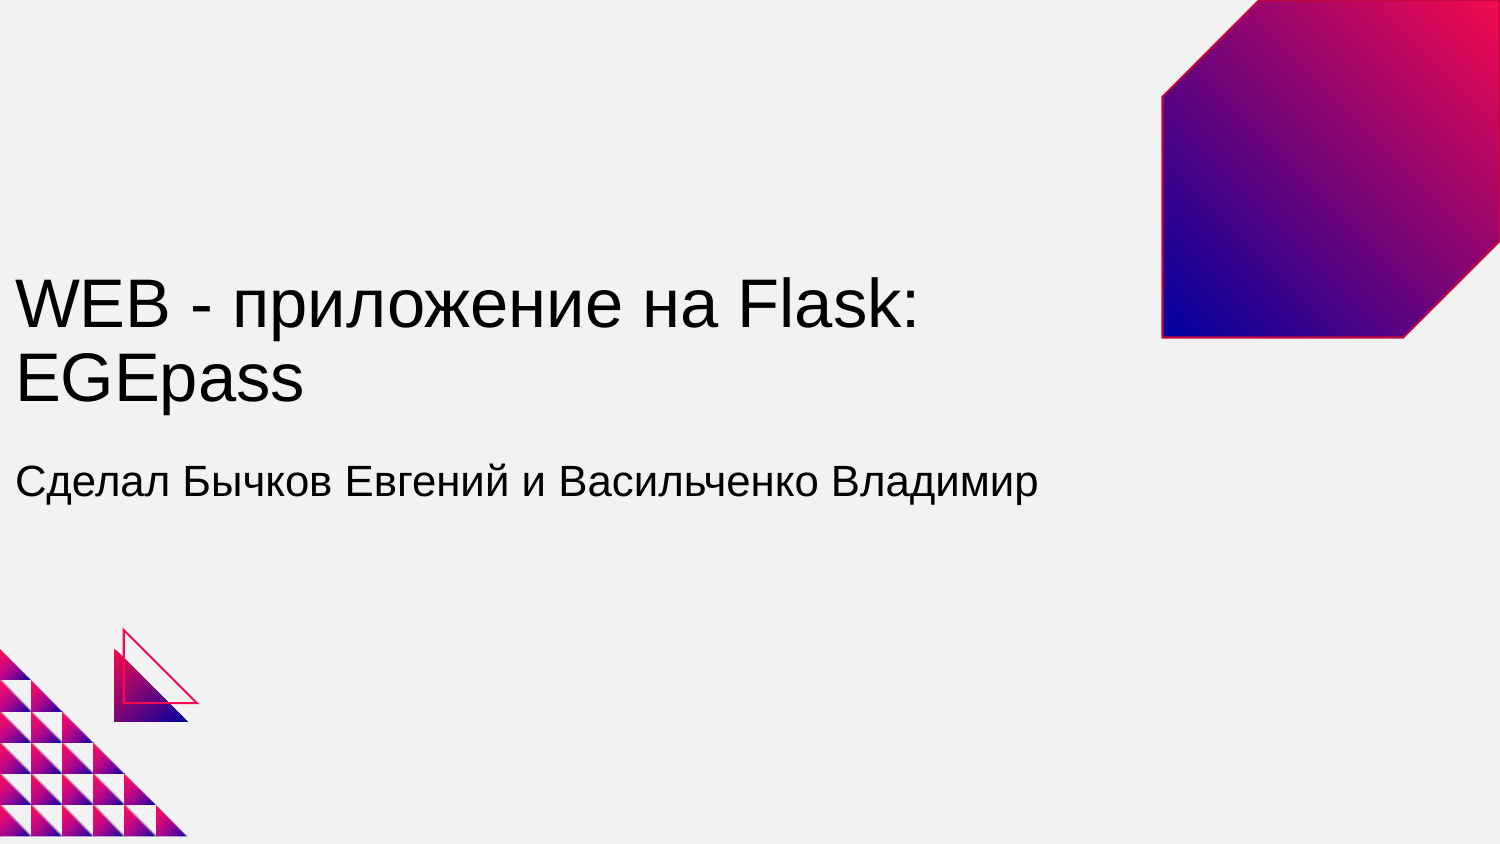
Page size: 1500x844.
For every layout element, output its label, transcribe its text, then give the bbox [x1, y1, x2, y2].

subtitle Сделал Бычков Евгений и Васильченко Владимир [0, 443, 1125, 647]
title WEB - приложение на Flask: EGEpass [0, 138, 1125, 432]
text_box [122, 647, 200, 705]
text_box [0, 647, 190, 838]
text_box [1161, 0, 1500, 339]
text_box [113, 647, 190, 723]
